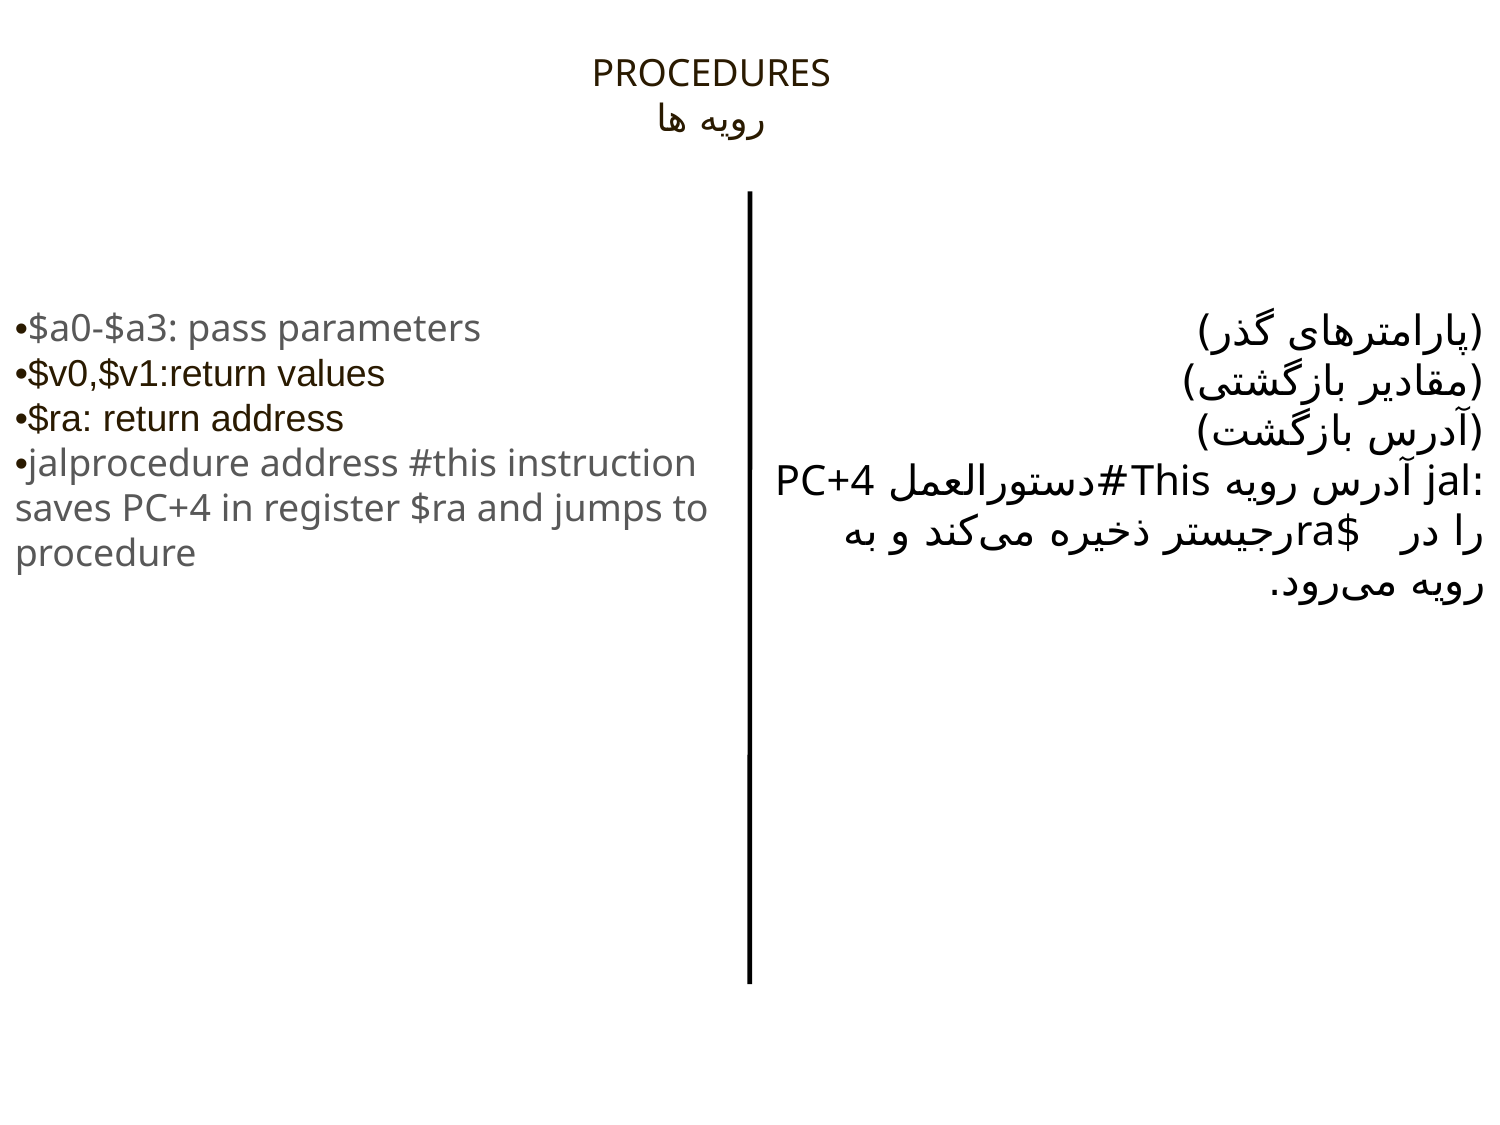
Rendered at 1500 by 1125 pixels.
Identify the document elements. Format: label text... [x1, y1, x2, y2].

text_box PROCEDURES رویه ها [0, 41, 1500, 146]
text_box •$a0-$a3: pass parameters •$v0,$v1:return values •$ra: return address •jalprocedure address #this instruction saves PC+4 in register $ra and jumps to procedure [0, 296, 749, 582]
text_box (پارامترهای گذر) (مقادیر بازگشتی) (آدرس بازگشت) :jal آدرس رویه This#دستورالعمل PC+4 را در $raرجیستر ذخیره می‌کند و به رویه می‌رود. [750, 296, 1500, 642]
